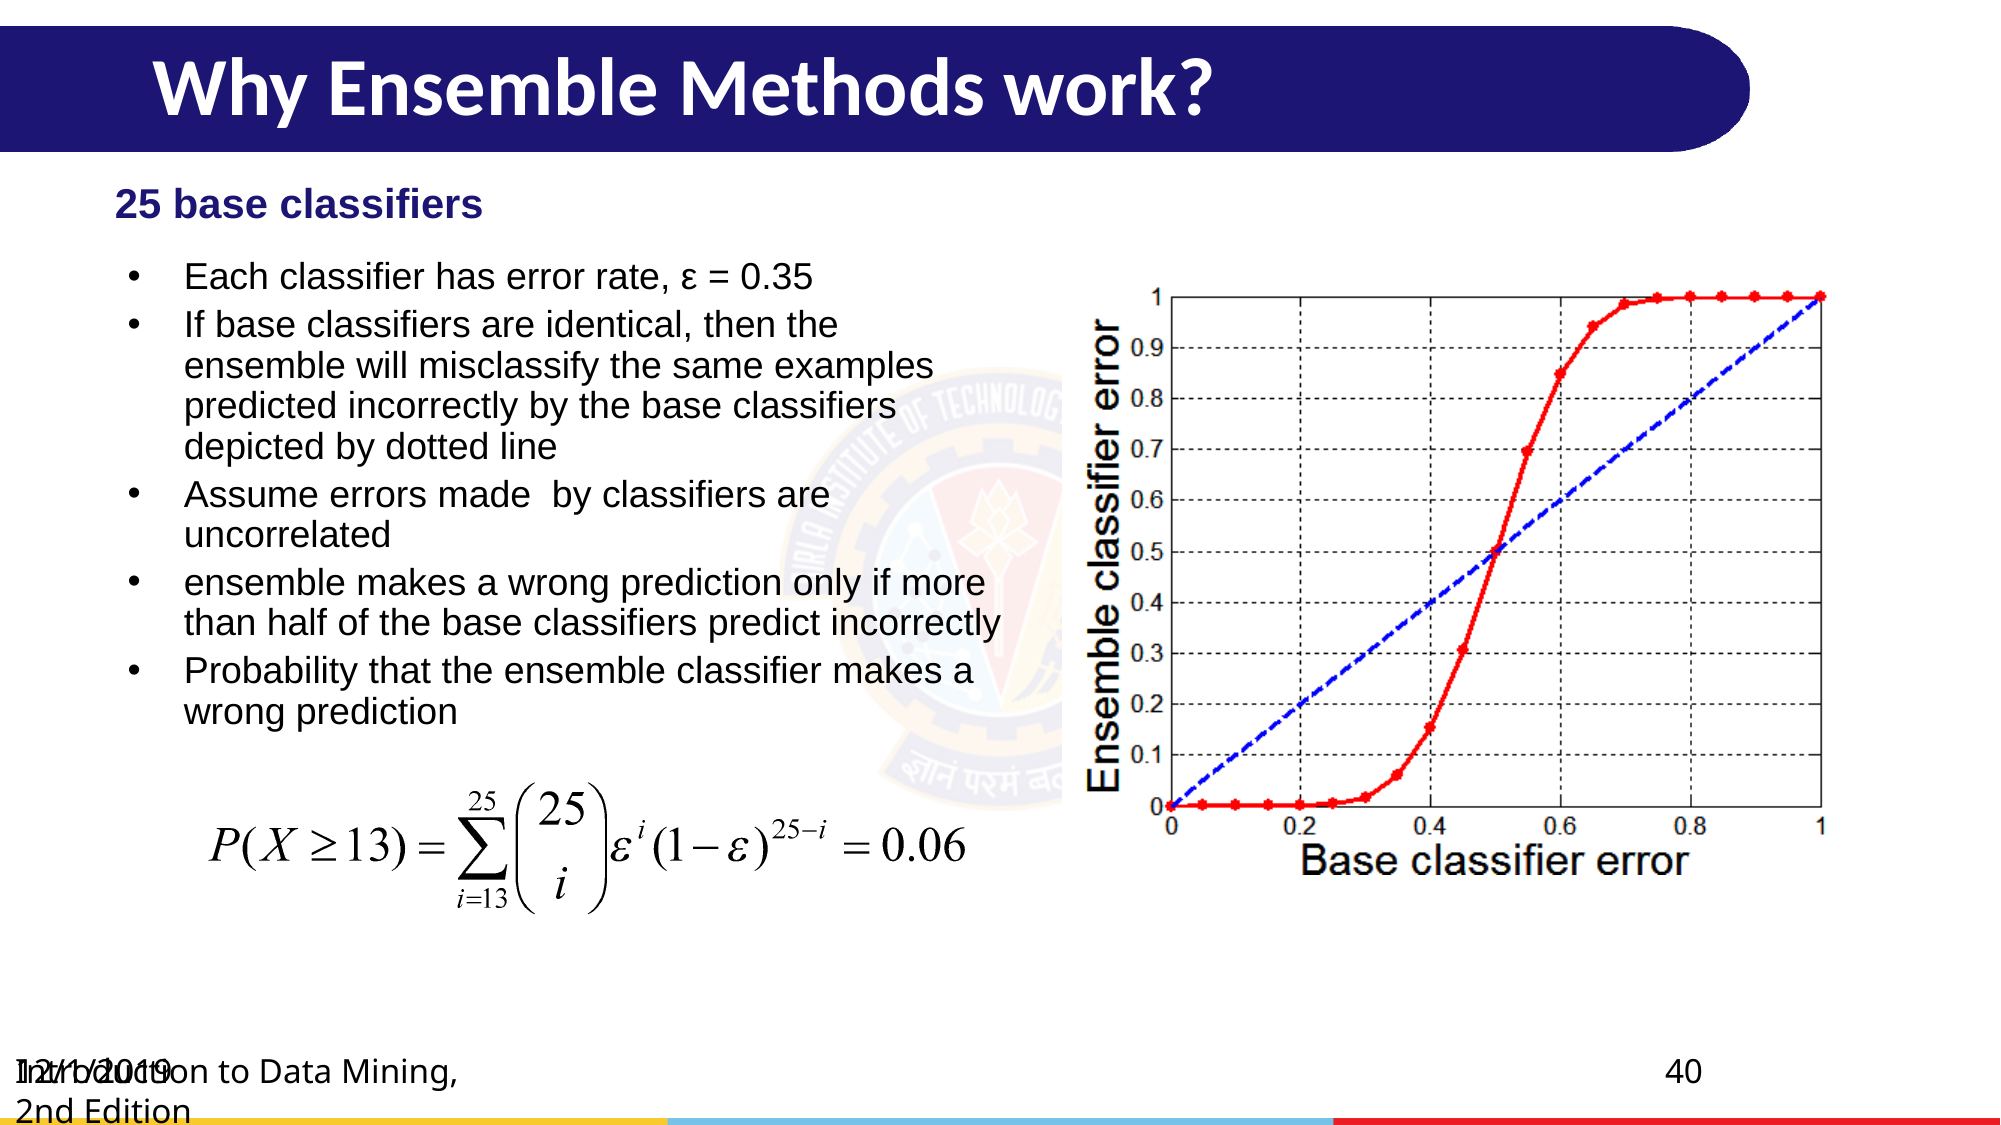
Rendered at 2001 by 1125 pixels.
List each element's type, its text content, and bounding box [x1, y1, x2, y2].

list 25 base classifiers [99, 174, 1088, 240]
text_box Each classifier has error rate, ε = 0.35 If base classifiers are identical, then the ensemble will misclassify the same examples predicted incorrectly by the base classifiers depicted by dotted line Assume errors made by classifiers are uncorrelated ensemble makes a wrong prediction only if more than half of the base classifiers predict incorrectly Probability that the ensemble classifier makes a wrong prediction [112, 249, 1025, 763]
picture [199, 774, 976, 922]
footer Introduction to Data Mining, 2nd Edition [0, 1042, 475, 1103]
picture [0, 26, 1750, 152]
slide_number 40 [1650, 1042, 2000, 1103]
title Why Ensemble Methods work? [137, 37, 1667, 163]
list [1062, 249, 1900, 875]
picture [0, 1118, 2000, 1125]
